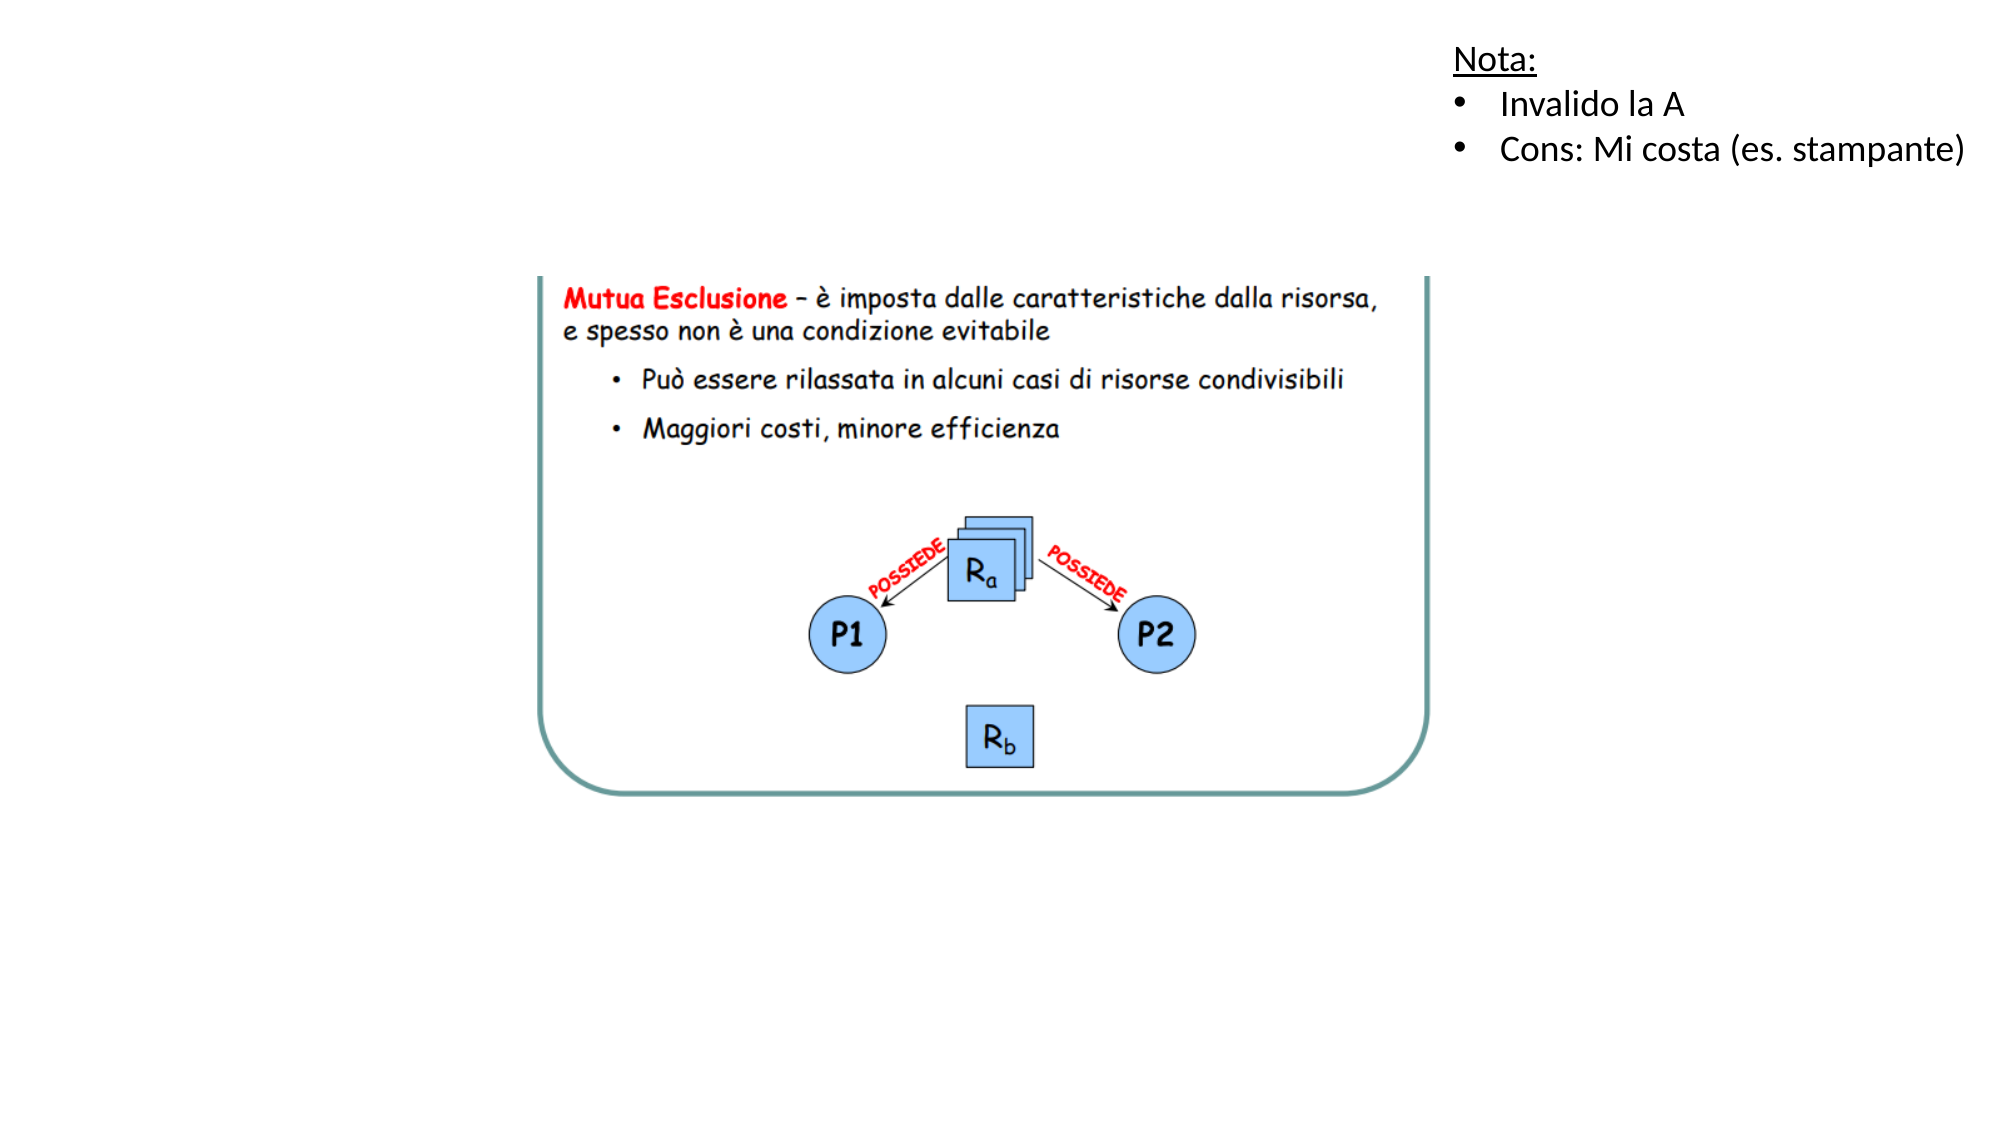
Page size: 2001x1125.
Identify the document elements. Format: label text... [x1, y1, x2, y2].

text_box Nota: Invalido la A Cons: Mi costa (es. stampante) [1438, 26, 1982, 177]
picture [521, 276, 1452, 807]
